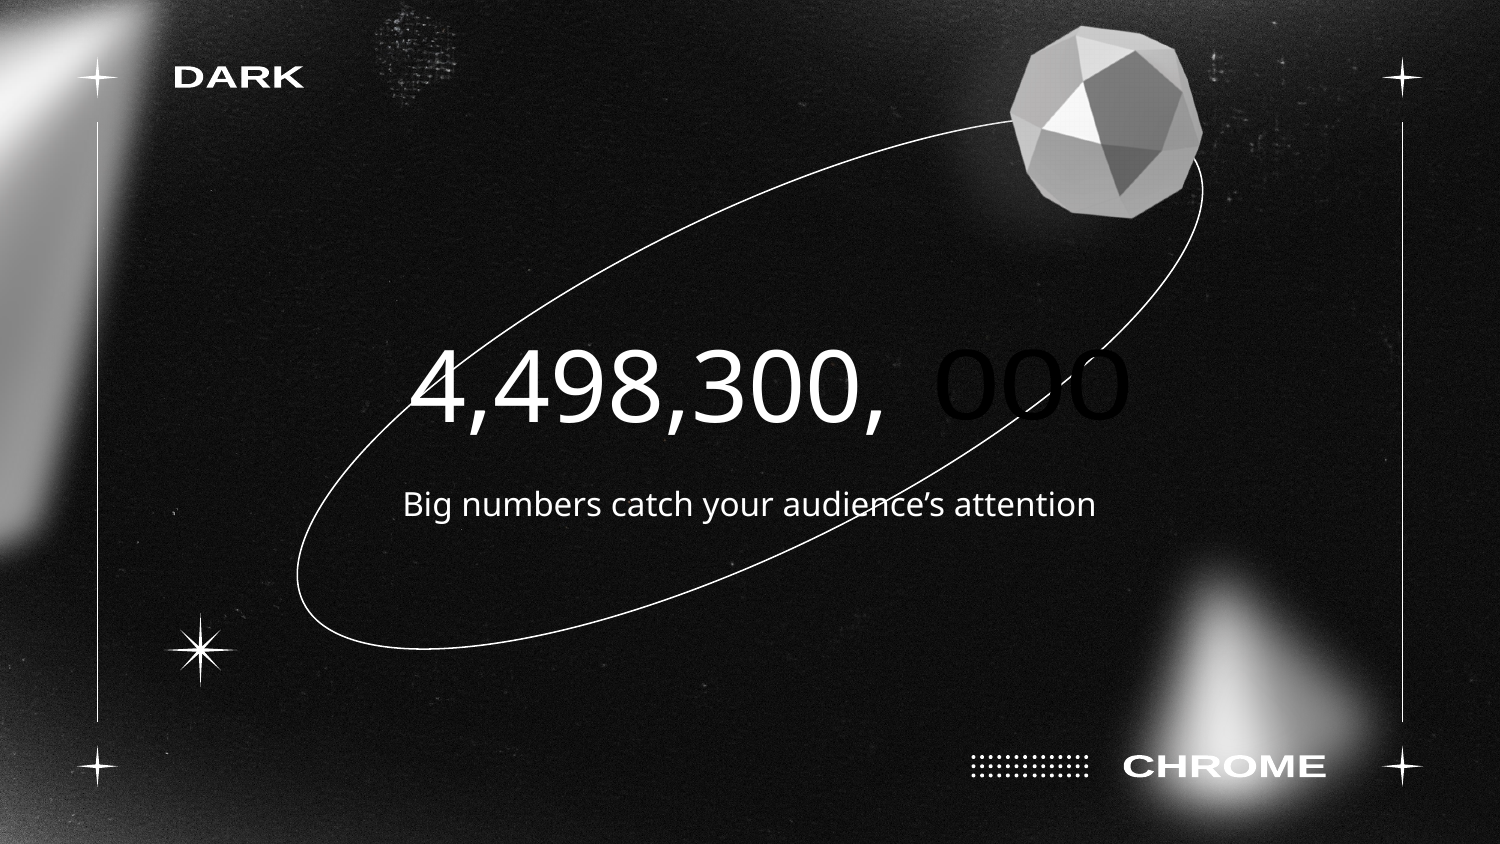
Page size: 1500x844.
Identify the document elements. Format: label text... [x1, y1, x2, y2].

title 4,498,300, [336, 301, 964, 463]
picture [0, 0, 1500, 844]
subtitle Big numbers catch your audience’s attention [336, 463, 1164, 543]
text_box [297, 483, 804, 650]
text_box [551, 149, 1166, 455]
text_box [159, 609, 242, 691]
